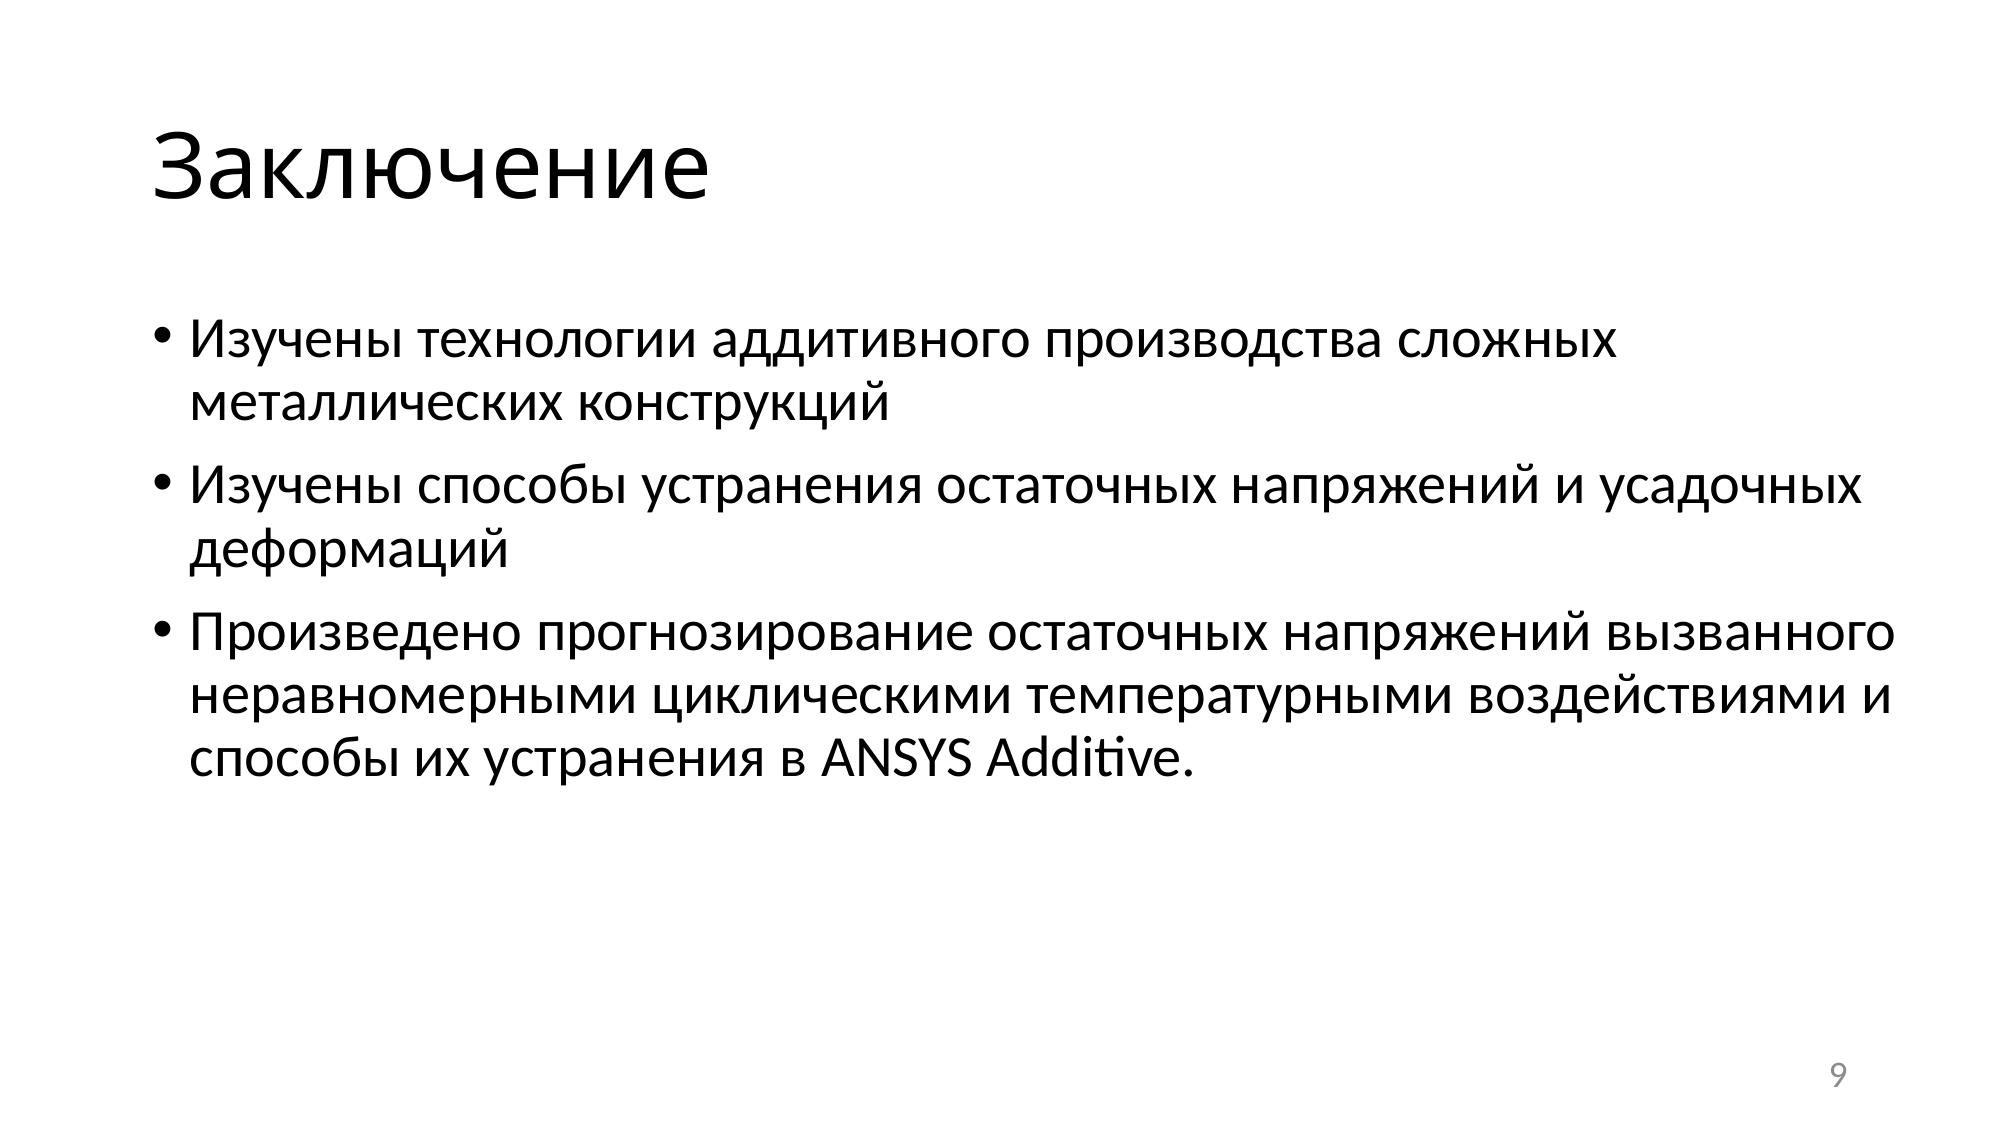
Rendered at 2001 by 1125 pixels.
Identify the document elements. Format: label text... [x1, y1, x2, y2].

slide_number 9 [1412, 1042, 1863, 1103]
title Заключение [137, 59, 1863, 278]
list Изучены технологии аддитивного производства сложных металлических конструкций Изучены способы устранения остаточных напряжений и усадочных деформаций Произведено прогнозирование остаточных напряжений вызванного неравномерными циклическими температурными воздействиями и способы их устранения в ANSYS Additive. [137, 299, 1969, 1014]
